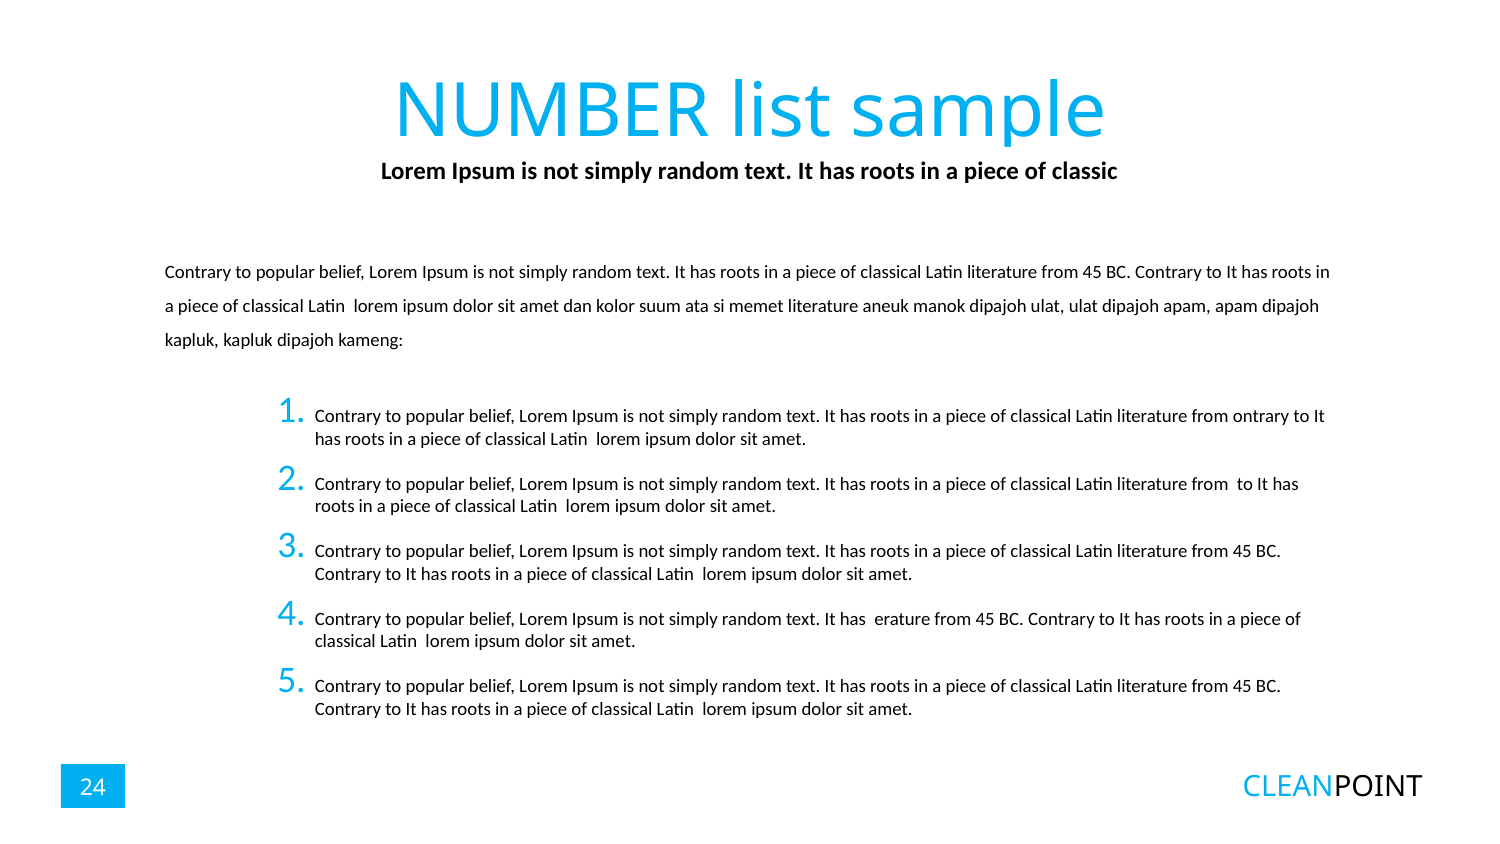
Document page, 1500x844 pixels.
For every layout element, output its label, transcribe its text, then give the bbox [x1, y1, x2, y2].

text_box Lorem Ipsum is not simply random text. It has roots in a piece of classic [337, 146, 1163, 192]
title NUMBER list sample [300, 96, 1200, 160]
text_box Contrary to popular belief, Lorem Ipsum is not simply random text. It has roots in a piece of classical Latin literature from ontrary to It has roots in a piece of classical Latin lorem ipsum dolor sit amet. Contrary to popular belief, Lorem Ipsum is not simply random text. It has roots in a piece of classical Latin literature from to It has roots in a piece of classical Latin lorem ipsum dolor sit amet. Contrary to popular belief, Lorem Ipsum is not simply random text. It has roots in a piece of classical Latin literature from 45 BC. Contrary to It has roots in a piece of classical Latin lorem ipsum dolor sit amet. Contrary to popular belief, Lorem Ipsum is not simply random text. It has erature from 45 BC. Contrary to It has roots in a piece of classical Latin lorem ipsum dolor sit amet. Contrary to popular belief, Lorem Ipsum is not simply random text. It has roots in a piece of classical Latin literature from 45 BC. Contrary to It has roots in a piece of classical Latin lorem ipsum dolor sit amet. [262, 396, 1350, 750]
text_box CLEANPOINT [149, 746, 1438, 810]
text_box 24 [59, 762, 127, 810]
text_box Contrary to popular belief, Lorem Ipsum is not simply random text. It has roots in a piece of classical Latin literature from 45 BC. Contrary to It has roots in a piece of classical Latin lorem ipsum dolor sit amet dan kolor suum ata si memet literature aneuk manok dipajoh ulat, ulat dipajoh apam, apam dipajoh kapluk, kapluk dipajoh kameng: [149, 241, 1350, 357]
